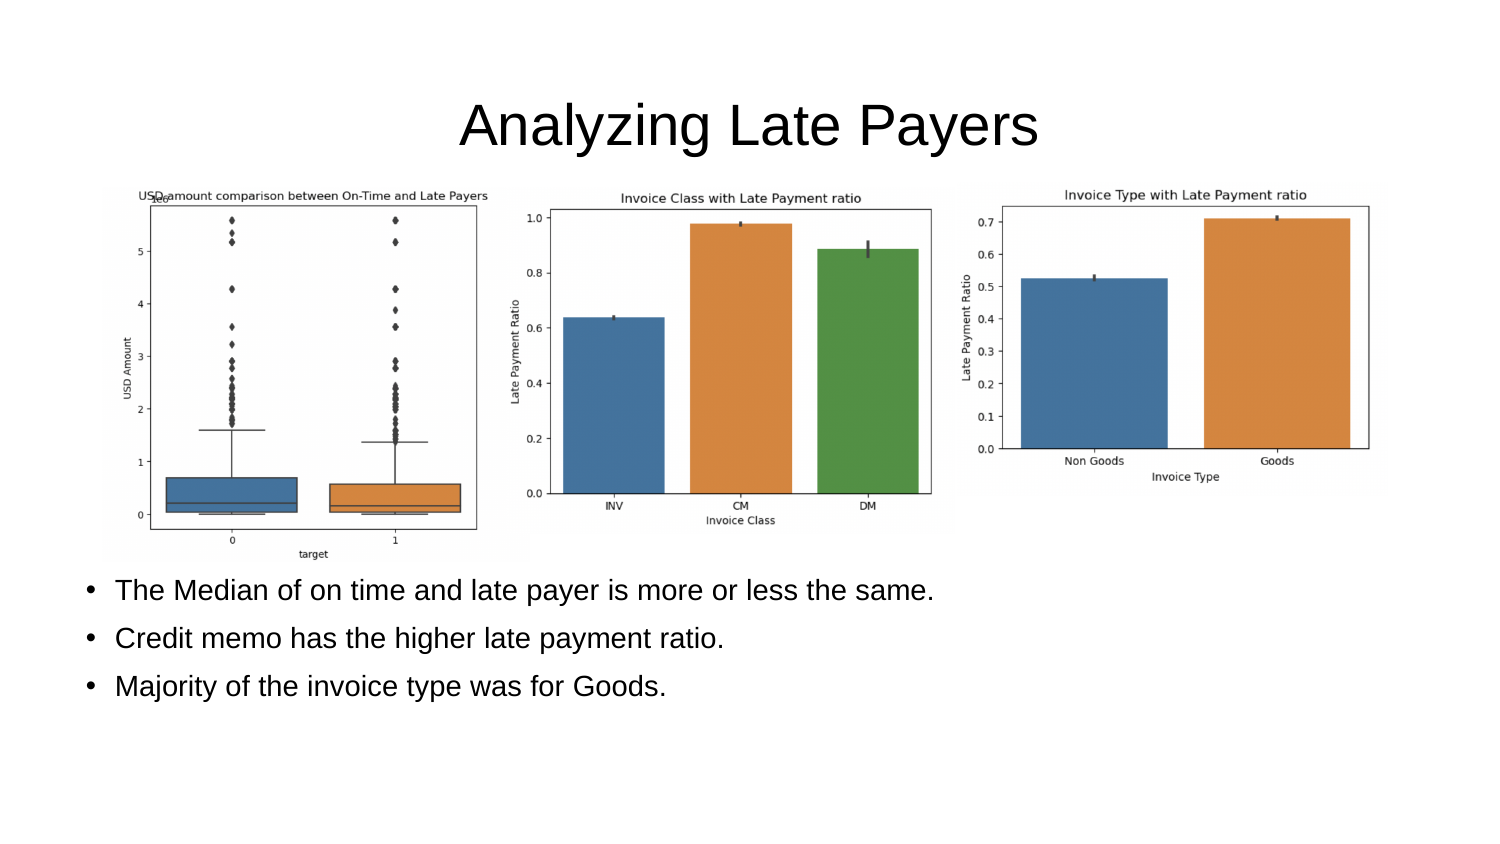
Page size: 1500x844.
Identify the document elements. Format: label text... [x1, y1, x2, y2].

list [102, 186, 530, 562]
title Analyzing Late Payers [103, 44, 1397, 208]
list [507, 187, 955, 534]
picture [957, 182, 1388, 497]
text_box The Median of on time and late payer is more or less the same. Credit memo has the higher late payment ratio. Majority of the invoice type was for Goods. [74, 569, 1341, 818]
